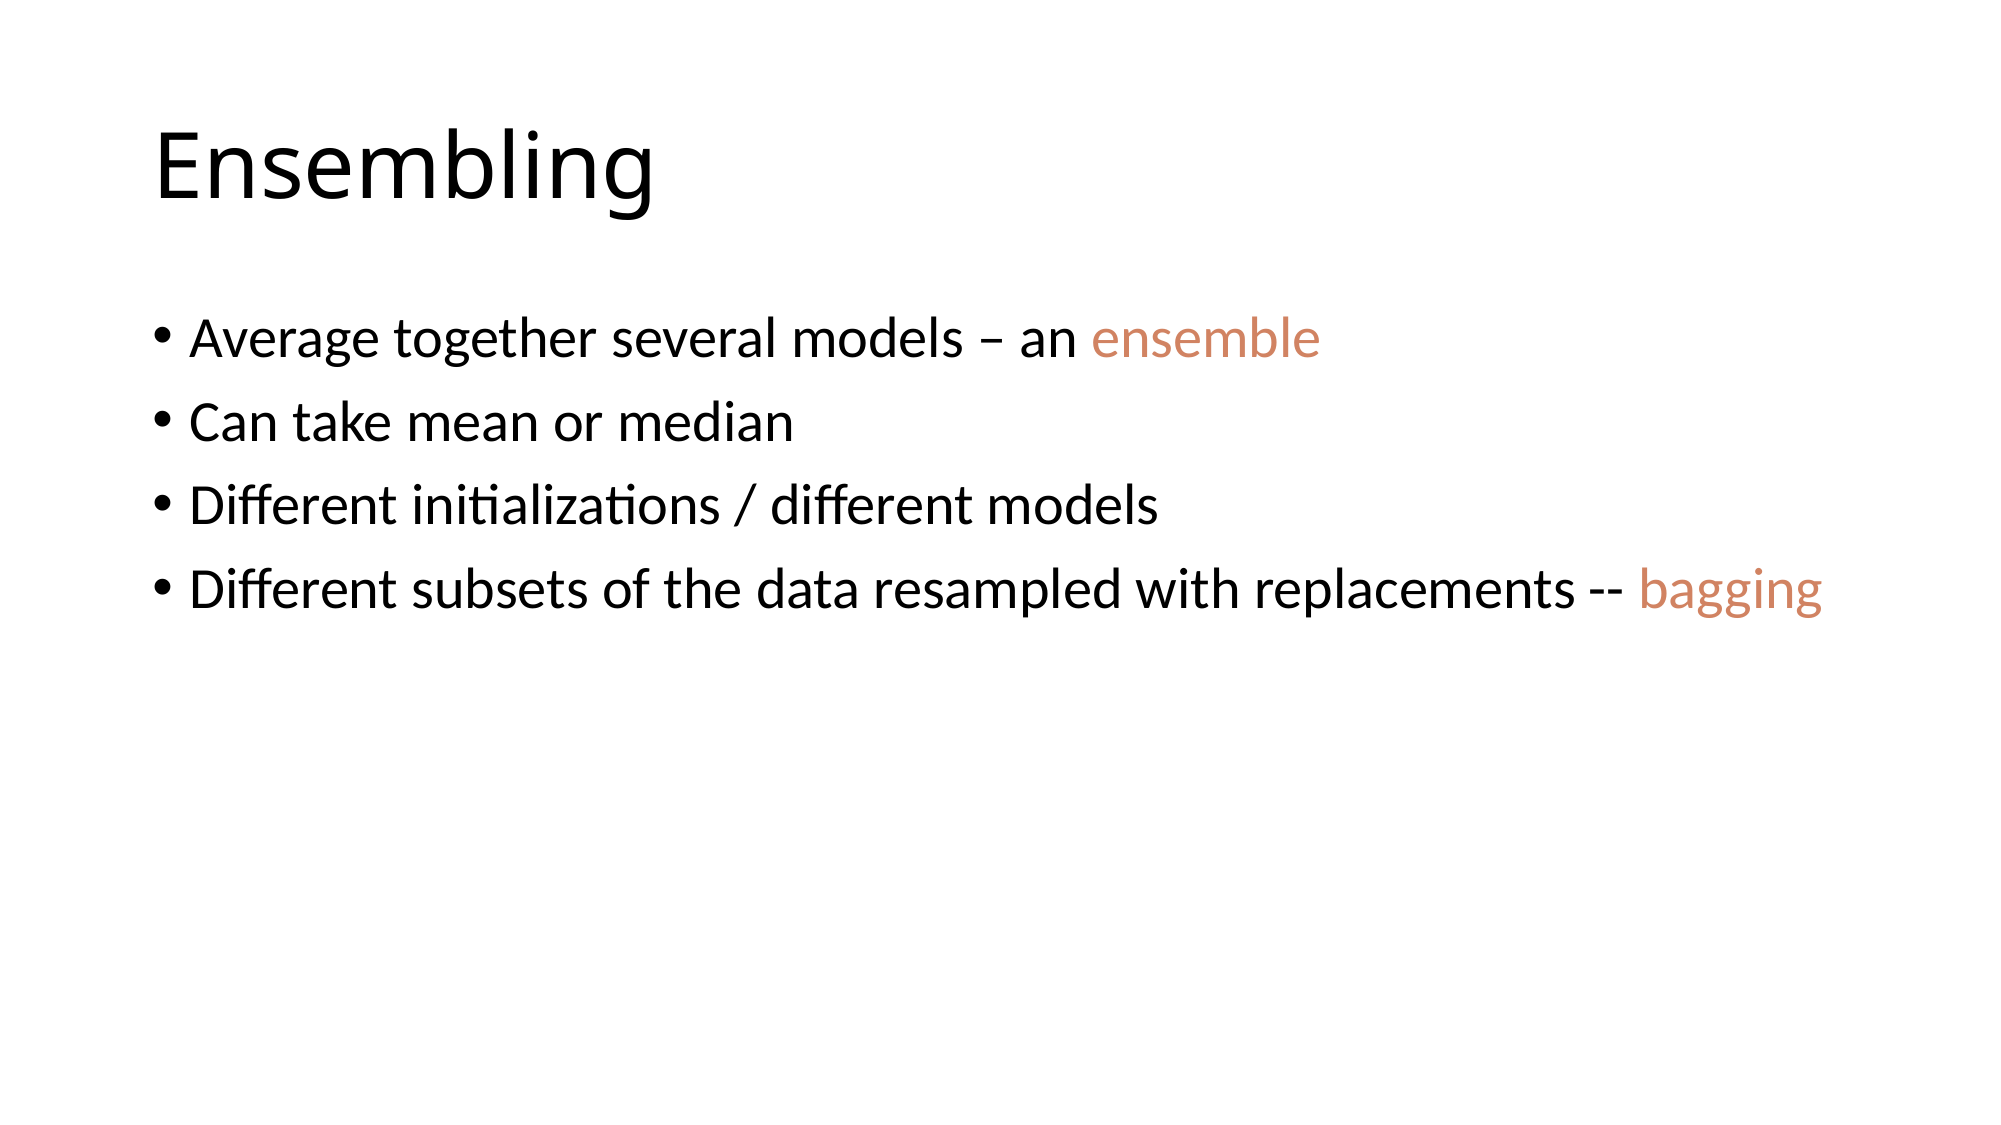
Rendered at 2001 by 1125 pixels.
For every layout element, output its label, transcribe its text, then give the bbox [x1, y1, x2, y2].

list Average together several models – an ensemble Can take mean or median Different initializations / different models Different subsets of the data resampled with replacements -- bagging [137, 299, 1863, 1014]
title Ensembling [137, 59, 1863, 278]
